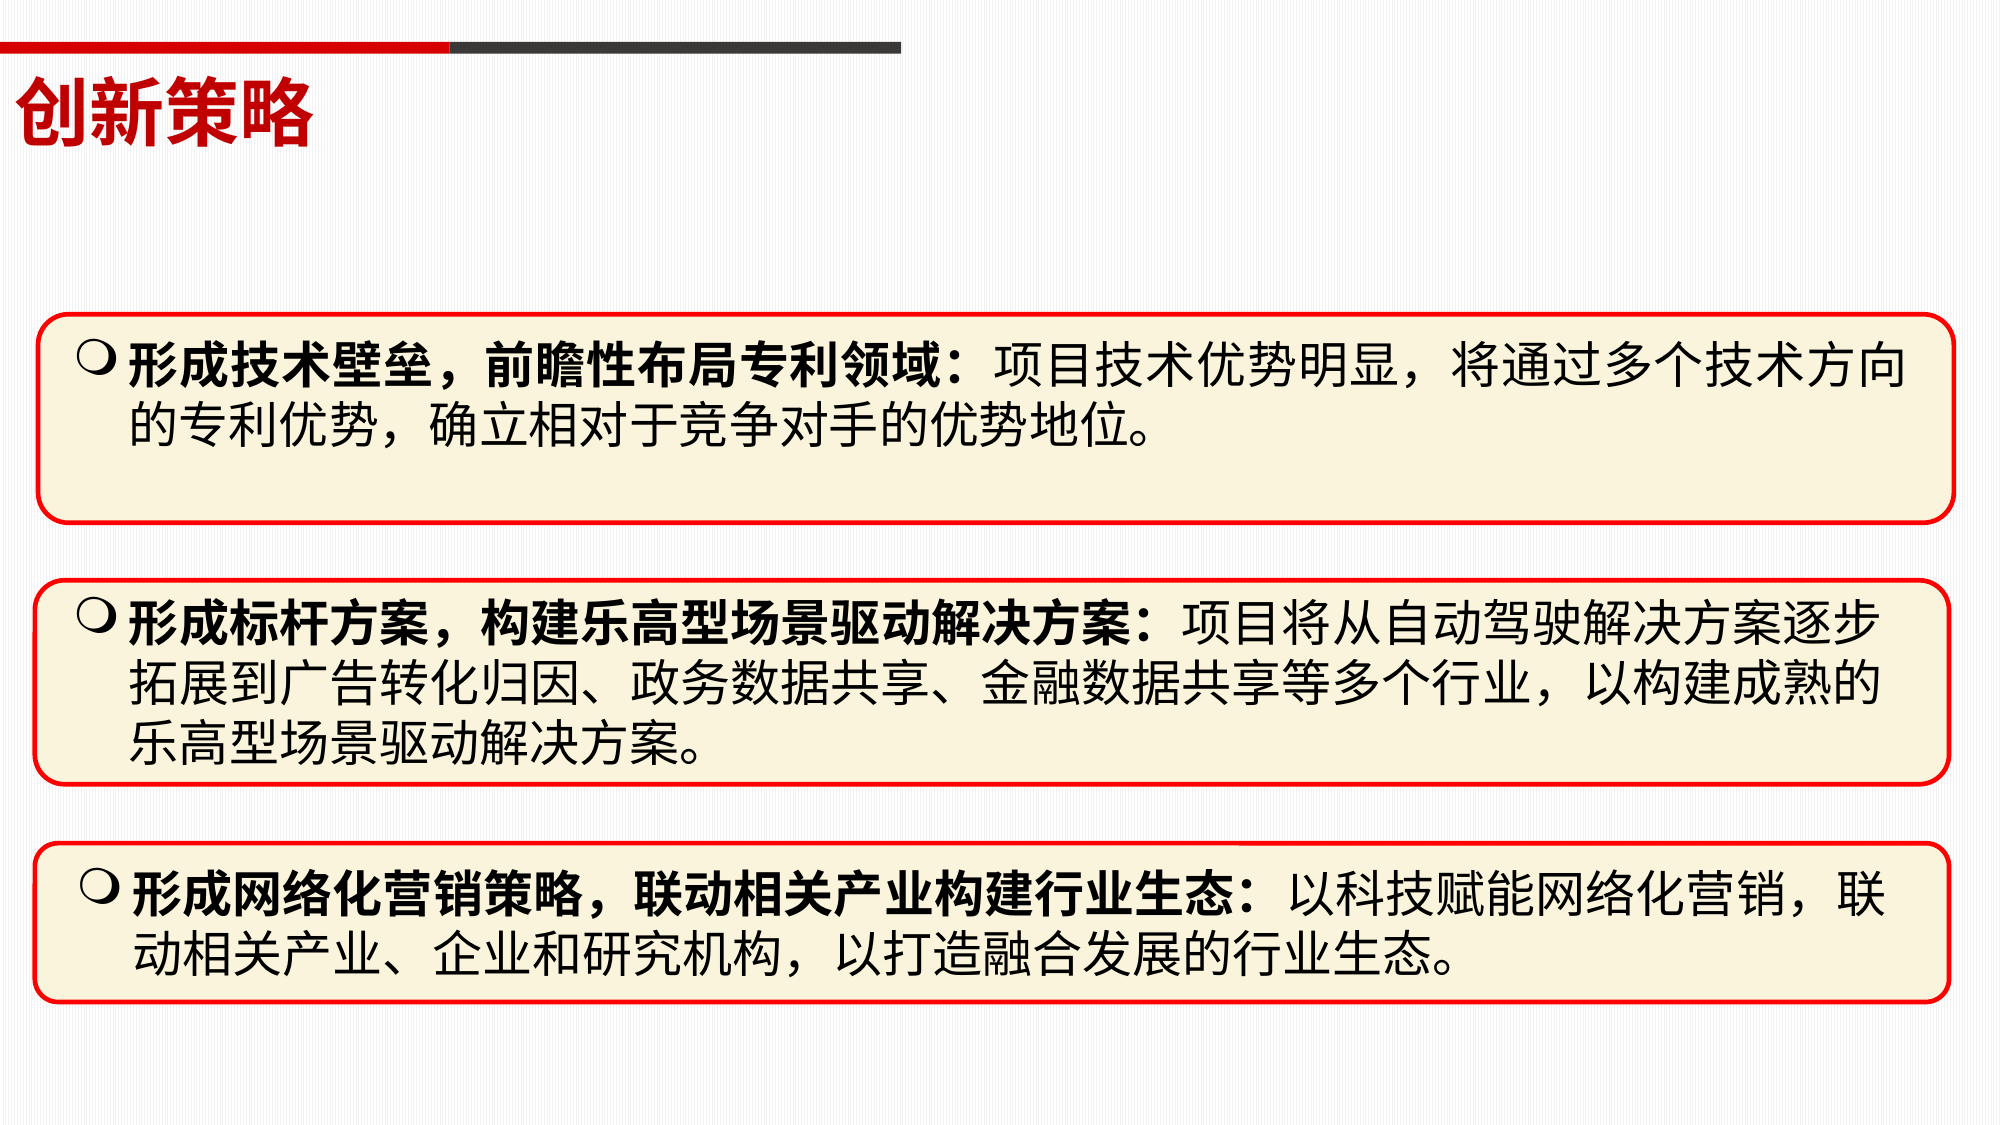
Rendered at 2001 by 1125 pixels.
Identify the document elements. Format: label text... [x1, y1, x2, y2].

text_box [37, 843, 1950, 1002]
text_box 形成标杆方案，构建乐高型场景驱动解决方案：项目将从自动驾驶解决方案逐步拓展到广告转化归因、政务数据共享、金融数据共享等多个行业，以构建成熟的乐高型场景驱动解决方案。 [22, 584, 1898, 780]
text_box 形成网络化营销策略，联动相关产业构建行业生态：以科技赋能网络化营销，联动相关产业、企业和研究机构，以打造融合发展的行业生态。 [25, 855, 1902, 991]
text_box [0, 41, 902, 54]
text_box 创新策略 [0, 57, 1484, 163]
text_box [38, 314, 1954, 523]
text_box 形成技术壁垒，前瞻性布局专利领域：项目技术优势明显，将通过多个技术方向的专利优势，确立相对于竞争对手的优势地位。 [22, 325, 1923, 461]
text_box [49, 580, 1950, 785]
